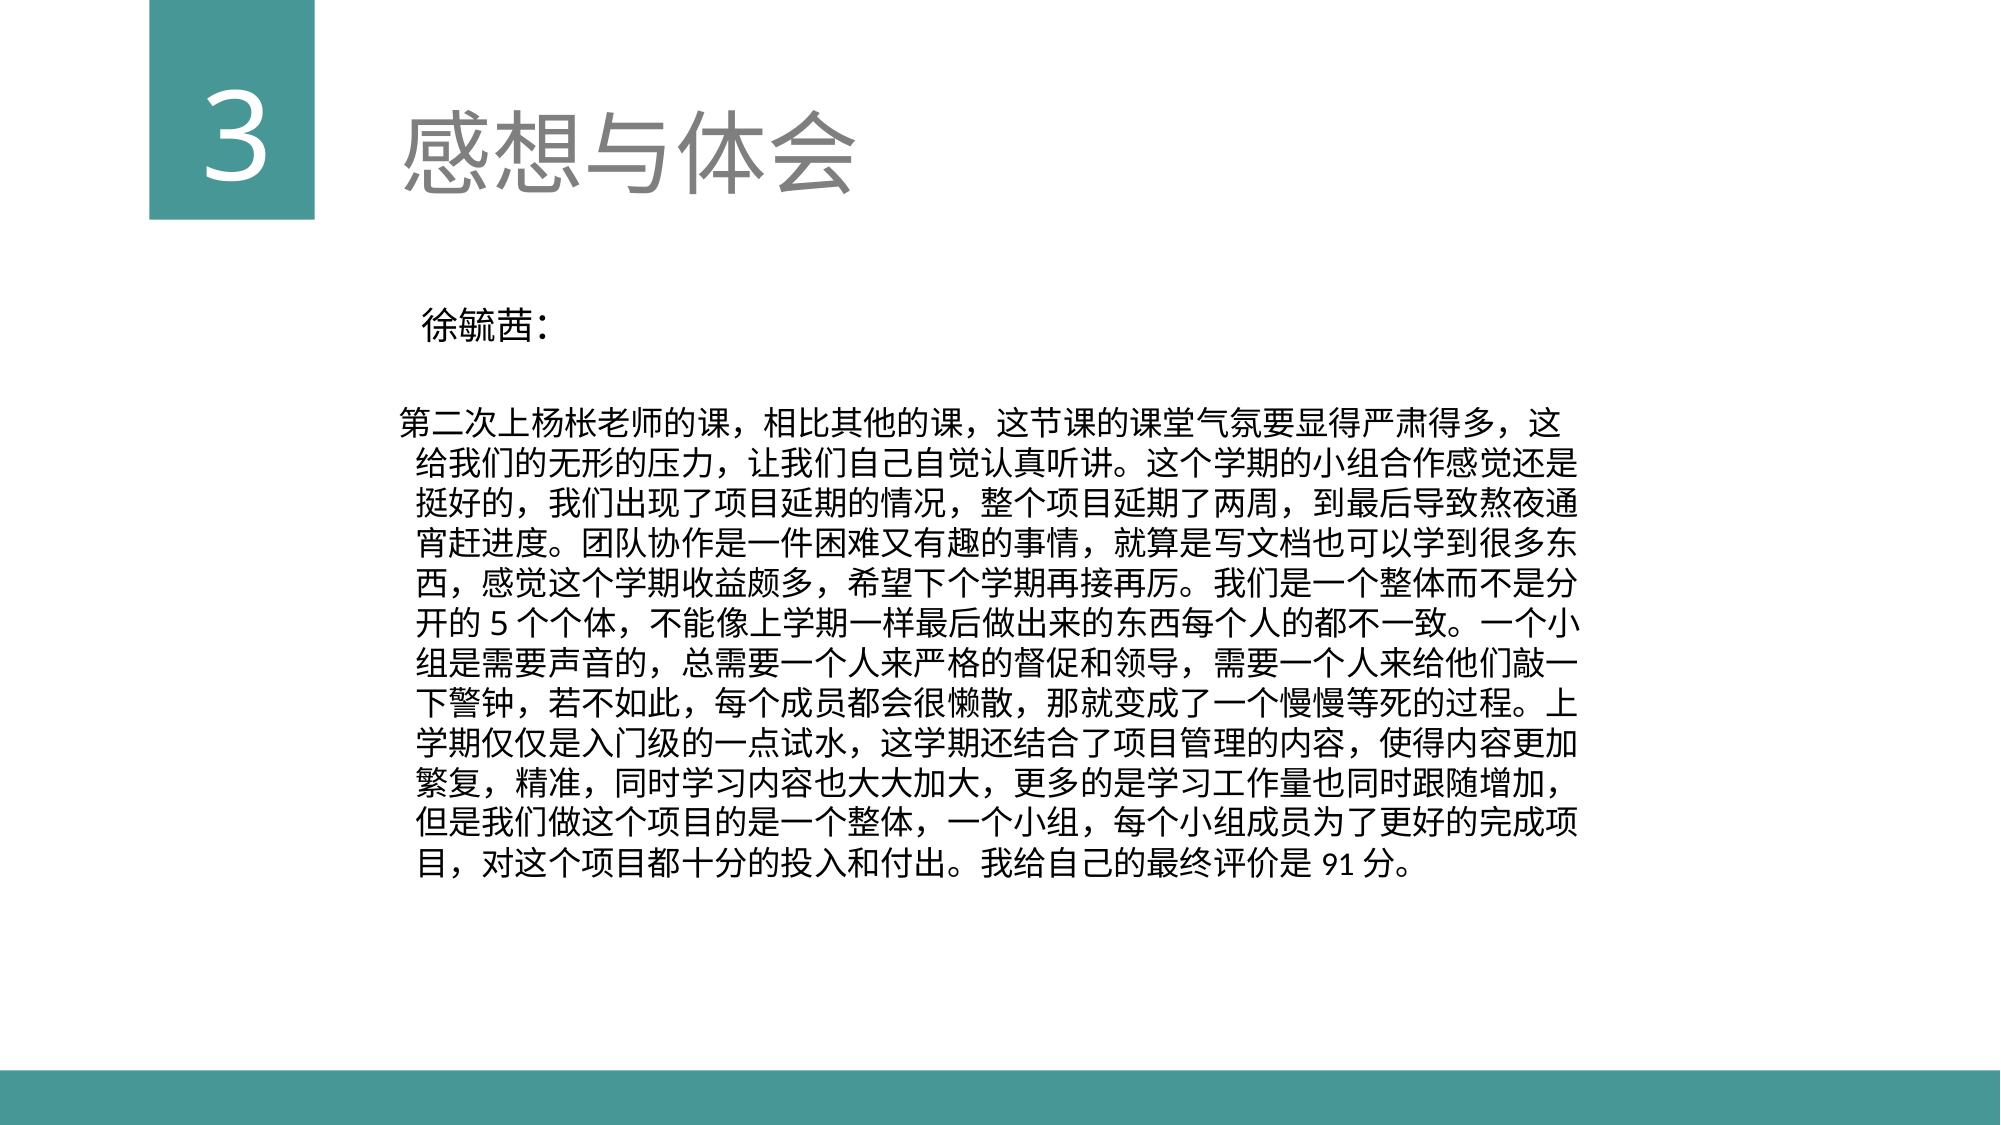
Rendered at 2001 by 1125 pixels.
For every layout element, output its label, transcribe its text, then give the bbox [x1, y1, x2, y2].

text_box [0, 1070, 2000, 1125]
text_box 感想与体会 [385, 88, 1426, 214]
text_box 徐毓茜： [406, 294, 628, 355]
text_box [149, 0, 315, 220]
text_box 3 [154, 48, 320, 213]
text_box 第二次上杨枨老师的课，相比其他的课，这节课的课堂气氛要显得严肃得多，这给我们的无形的压力，让我们自己自觉认真听讲。这个学期的小组合作感觉还是挺好的，我们出现了项目延期的情况，整个项目延期了两周，到最后导致熬夜通宵赶进度。团队协作是一件困难又有趣的事情，就算是写文档也可以学到很多东西，感觉这个学期收益颇多，希望下个学期再接再厉。我们是一个整体而不是分开的5个个体，不能像上学期一样最后做出来的东西每个人的都不一致。一个小组是需要声音的，总需要一个人来严格的督促和领导，需要一个人来给他们敲一下警钟，若不如此，每个成员都会很懒散，那就变成了一个慢慢等死的过程。上学期仅仅是入门级的一点试水，这学期还结合了项目管理的内容，使得内容更加繁复，精准，同时学习内容也大大加大，更多的是学习工作量也同时跟随增加，但是我们做这个项目的是一个整体，一个小组，每个小组成员为了更好的完成项目，对这个项目都十分的投入和付出。我给自己的最终评价是91分。 [300, 395, 1602, 889]
